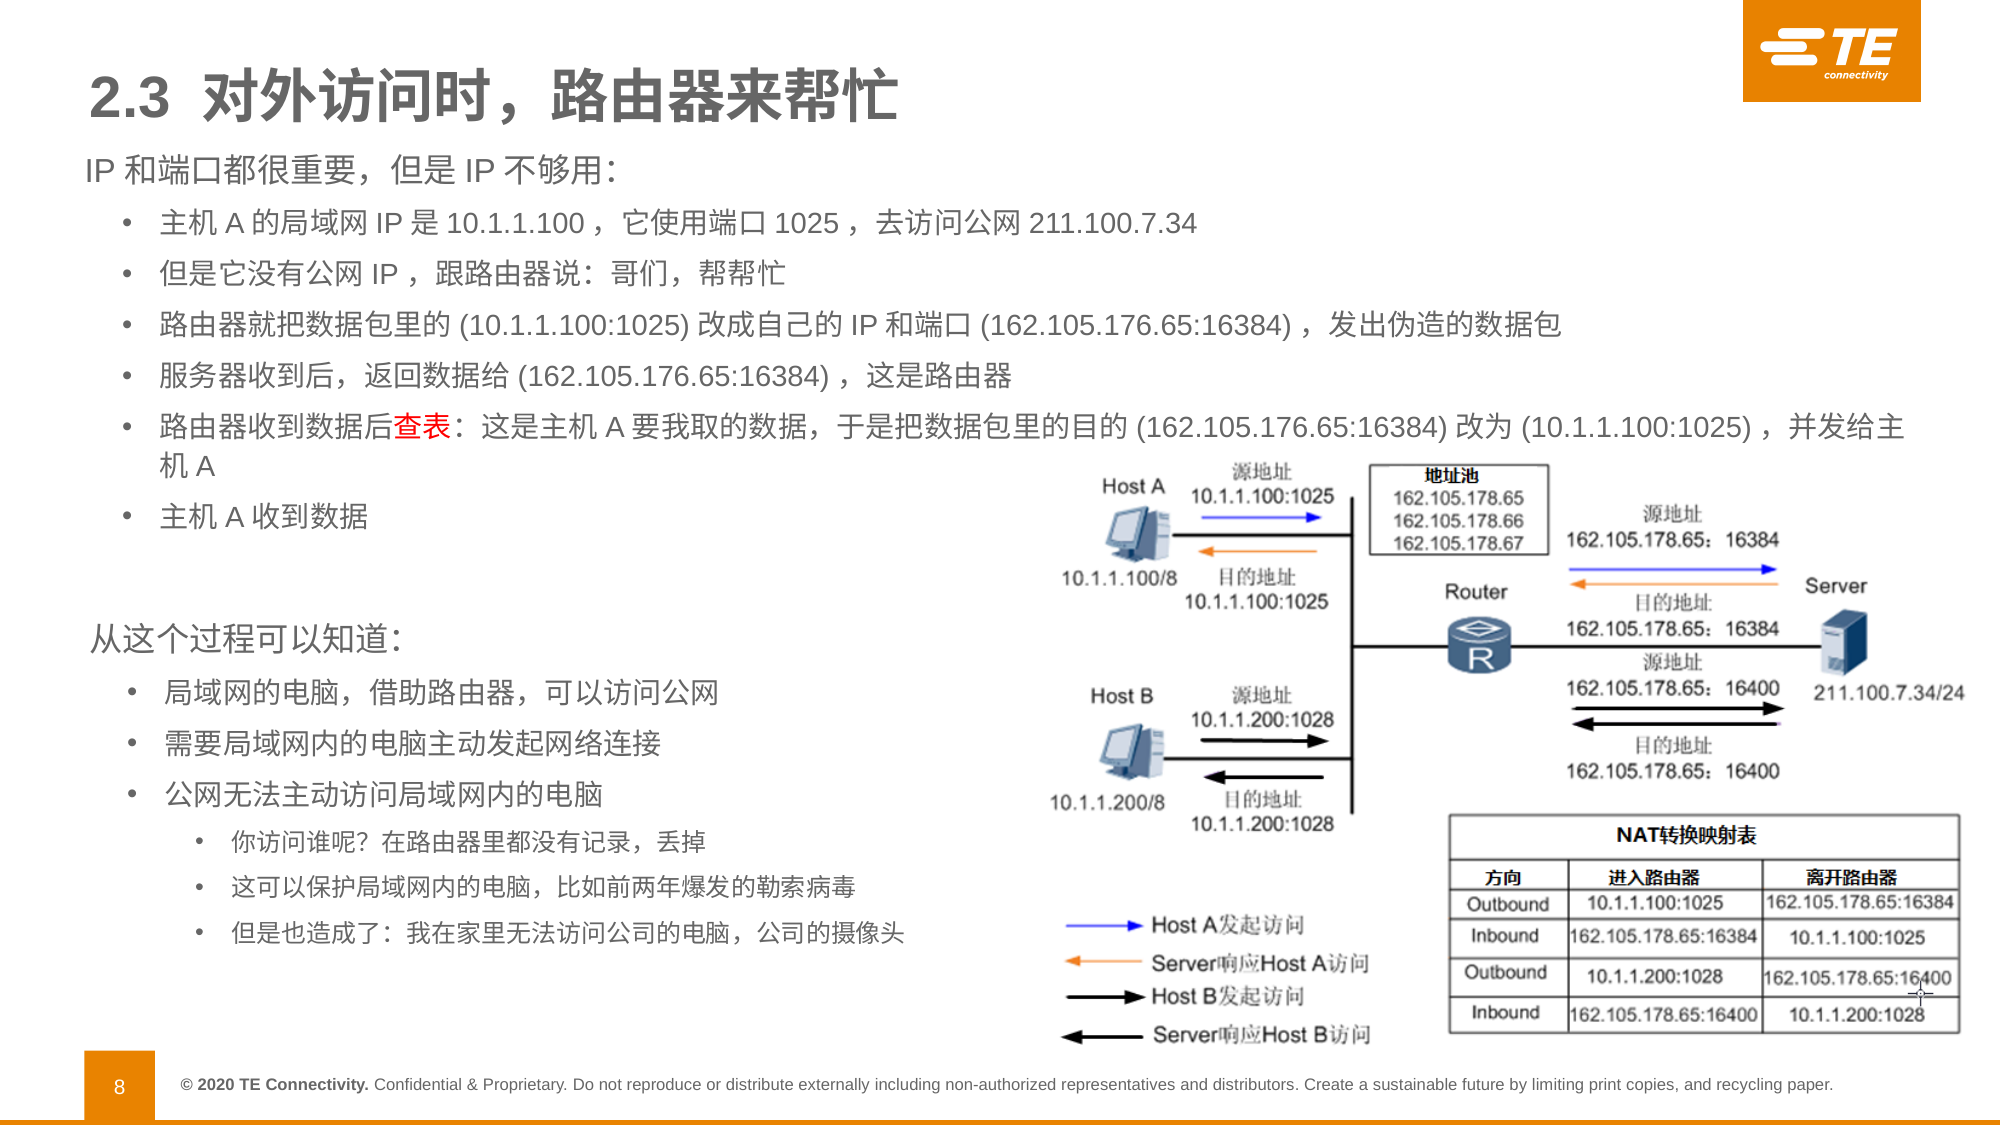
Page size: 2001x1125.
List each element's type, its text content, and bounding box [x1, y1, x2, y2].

list IP和端口都很重要，但是IP不够用： 主机A的局域网IP是10.1.1.100，它使用端口1025，去访问公网211.100.7.34 但是它没有公网IP，跟路由器说：哥们，帮帮忙 路由器就把数据包里的(10.1.1.100:1025)改成自己的IP和端口(162.105.176.65:16384)，发出伪造的数据包 服务器收到后，返回数据给(162.105.176.65:16384)，这是路由器 路由器收到数据后查表：这是主机A要我取的数据，于是把数据包里的目的(162.105.176.65:16384)改为(10.1.1.100:1025)，并发给主机A 主机A收到数据 [84, 144, 1916, 526]
title 2.3 对外访问时，路由器来帮忙 [89, 59, 1703, 135]
slide_number 8 [84, 1050, 155, 1121]
picture [1743, 0, 1921, 102]
picture [1048, 453, 1971, 1051]
text_box 从这个过程可以知道： 局域网的电脑，借助路由器，可以访问公网 需要局域网内的电脑主动发起网络连接 公网无法主动访问局域网内的电脑 你访问谁呢？在路由器里都没有记录，丢掉 这可以保护局域网内的电脑，比如前两年爆发的勒索病毒 但是也造成了：我在家里无法访问公司的电脑，公司的摄像头 [89, 614, 1048, 996]
